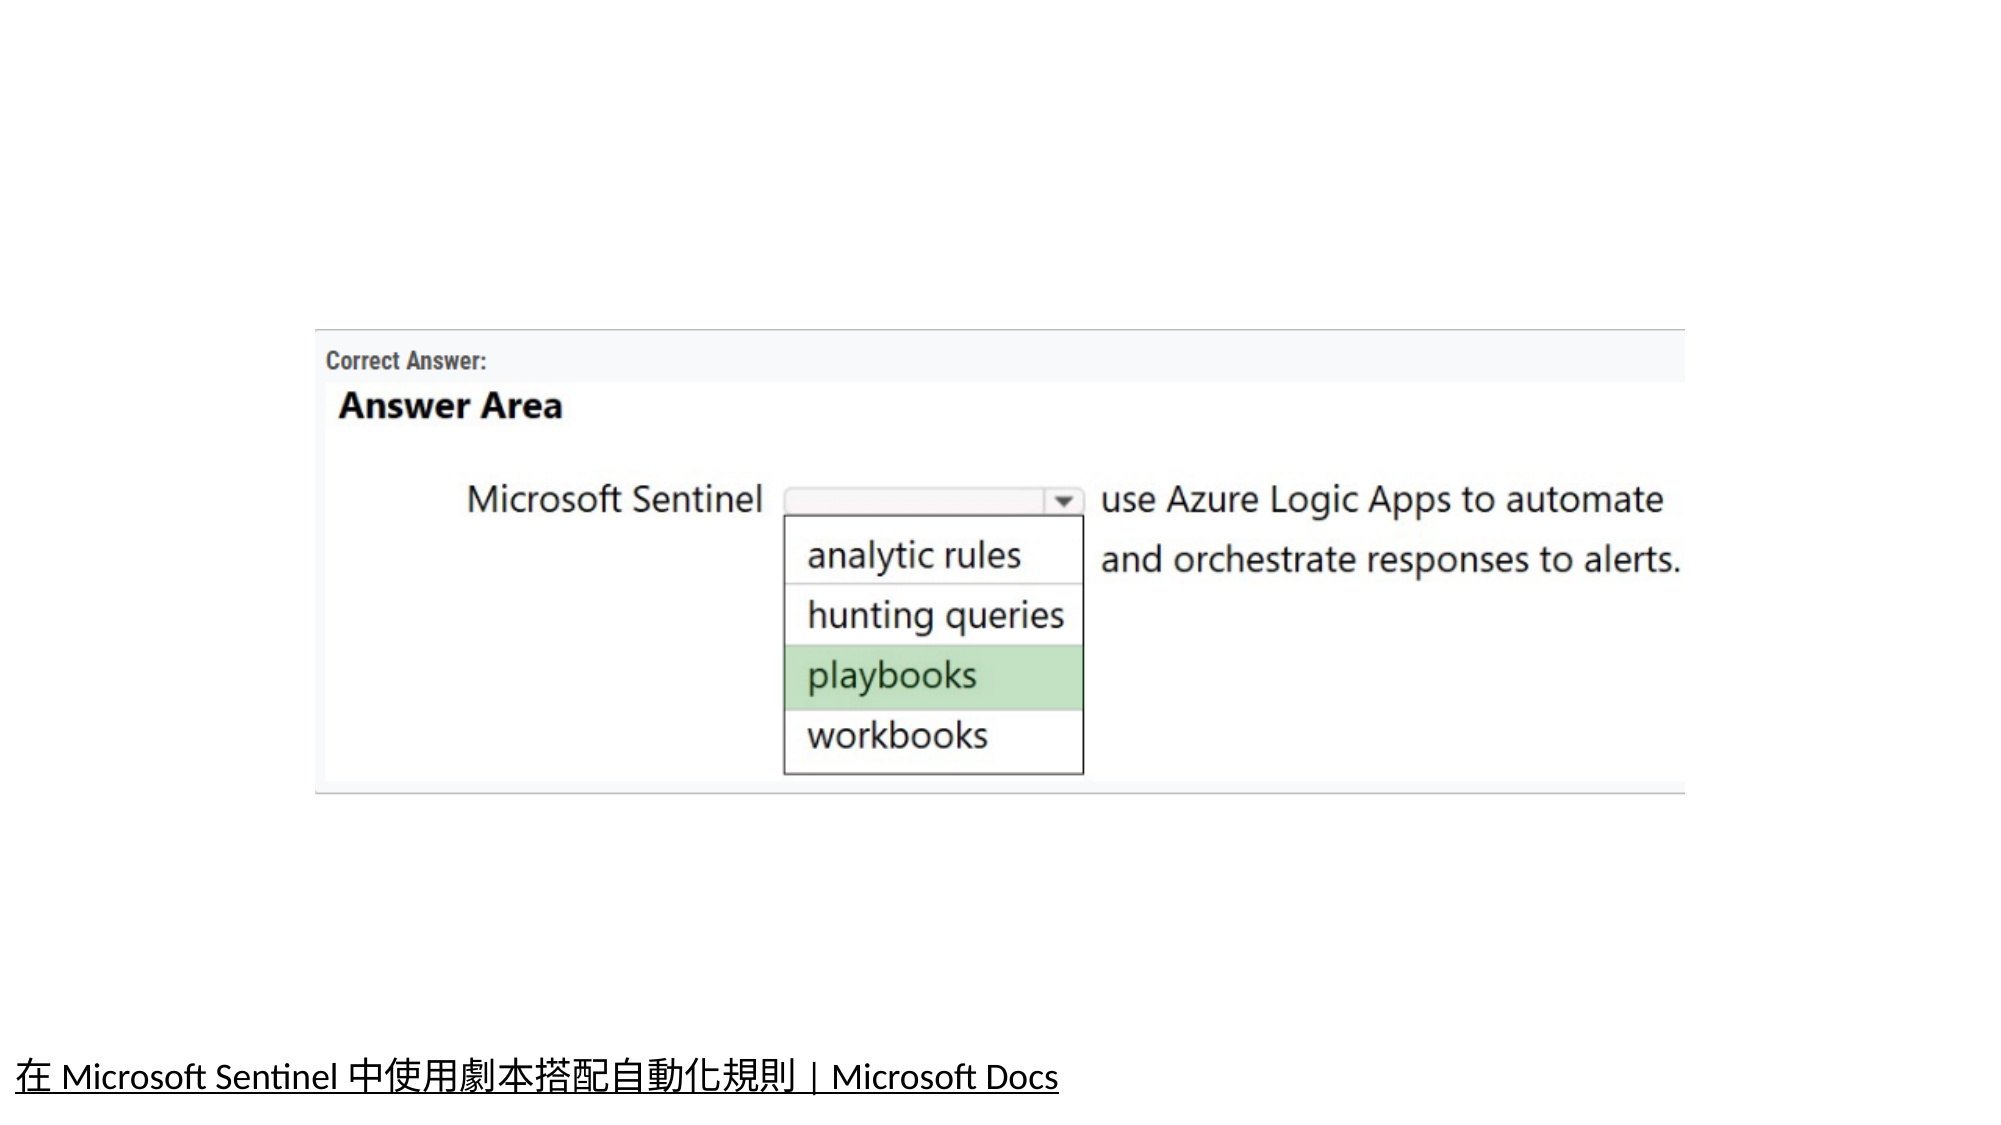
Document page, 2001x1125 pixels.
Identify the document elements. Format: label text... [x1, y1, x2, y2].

text_box 在 Microsoft Sentinel 中使用劇本搭配自動化規則 | Microsoft Docs [0, 1044, 1223, 1105]
picture [315, 329, 1685, 796]
